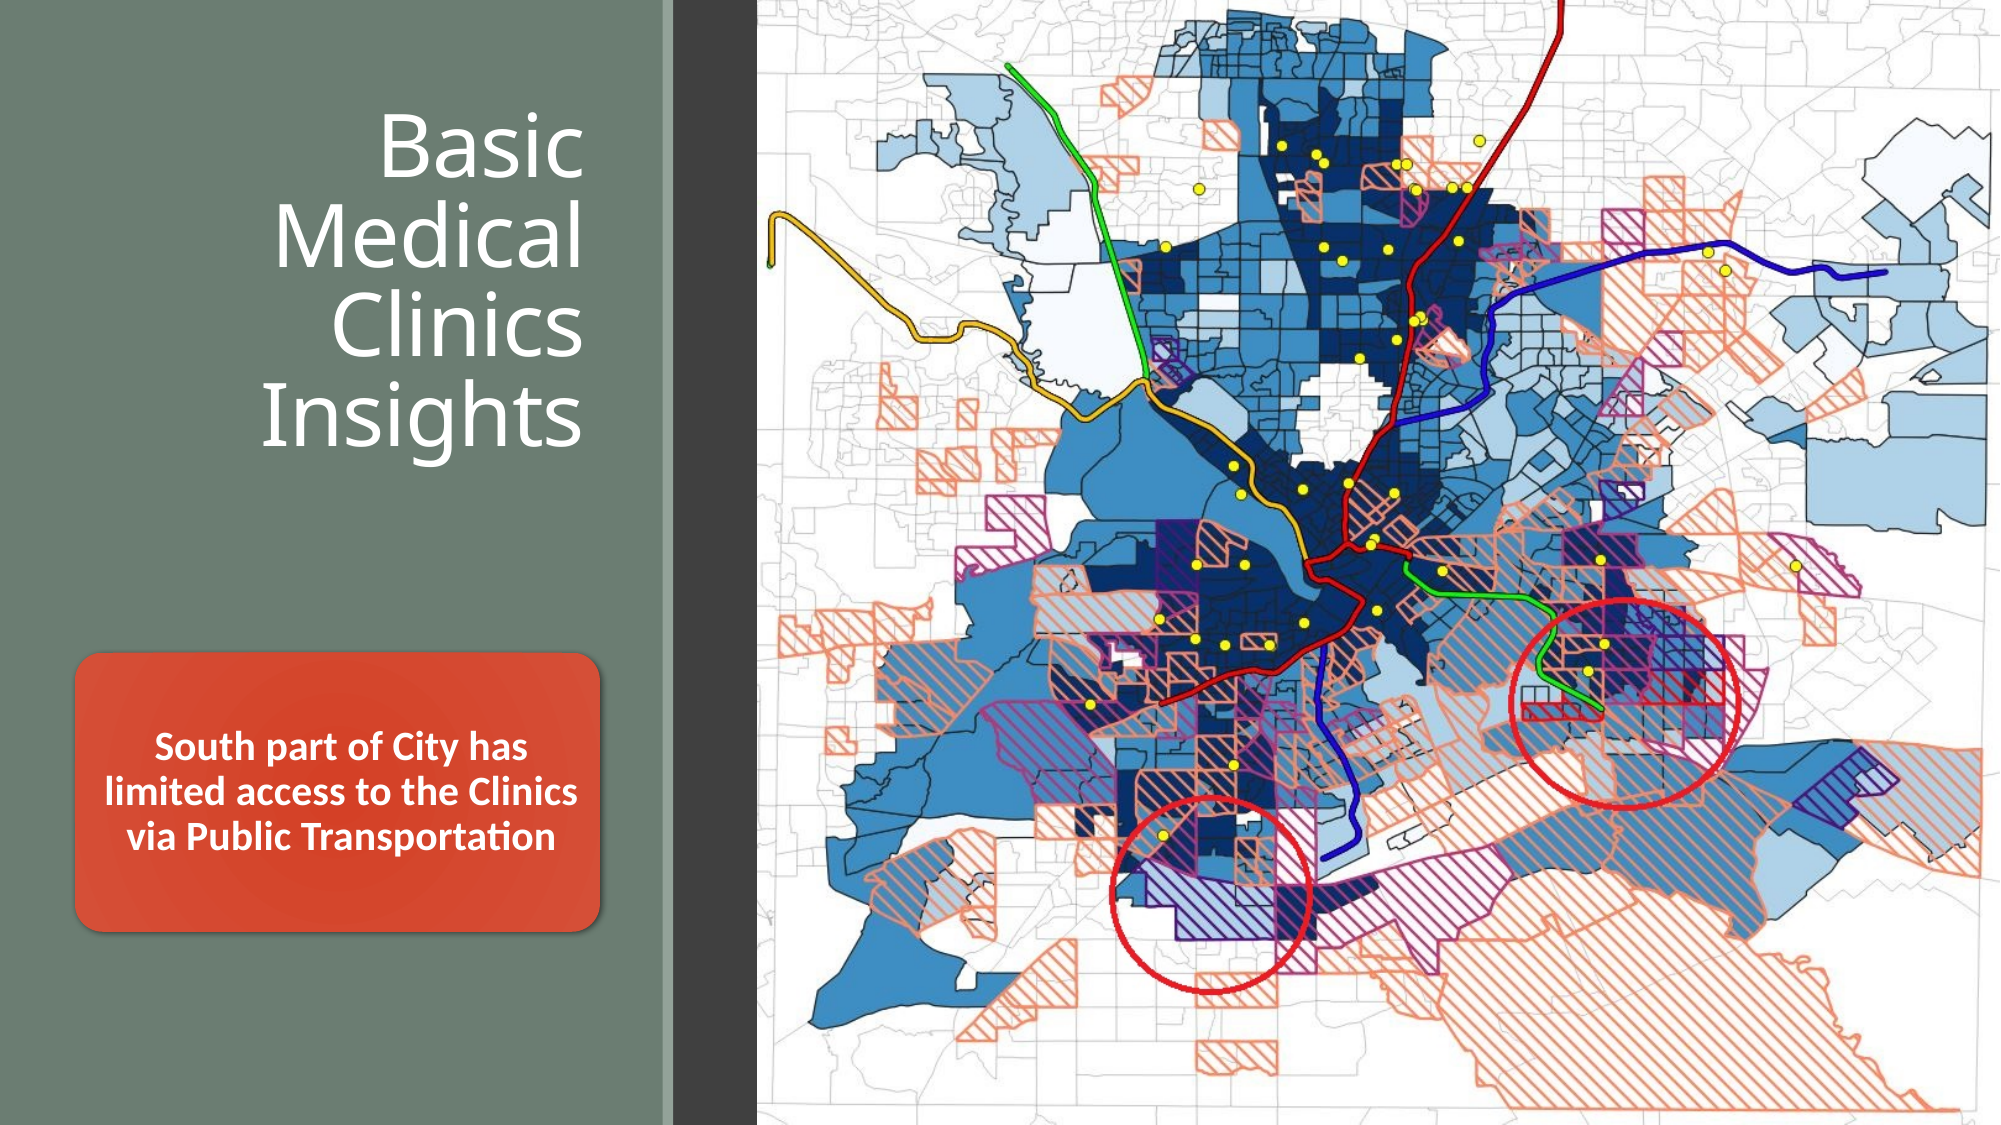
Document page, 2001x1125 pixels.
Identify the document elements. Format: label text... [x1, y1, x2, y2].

title Basic Medical Clinics Insights [75, 97, 600, 473]
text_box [74, 651, 601, 933]
picture [757, 0, 2000, 1125]
